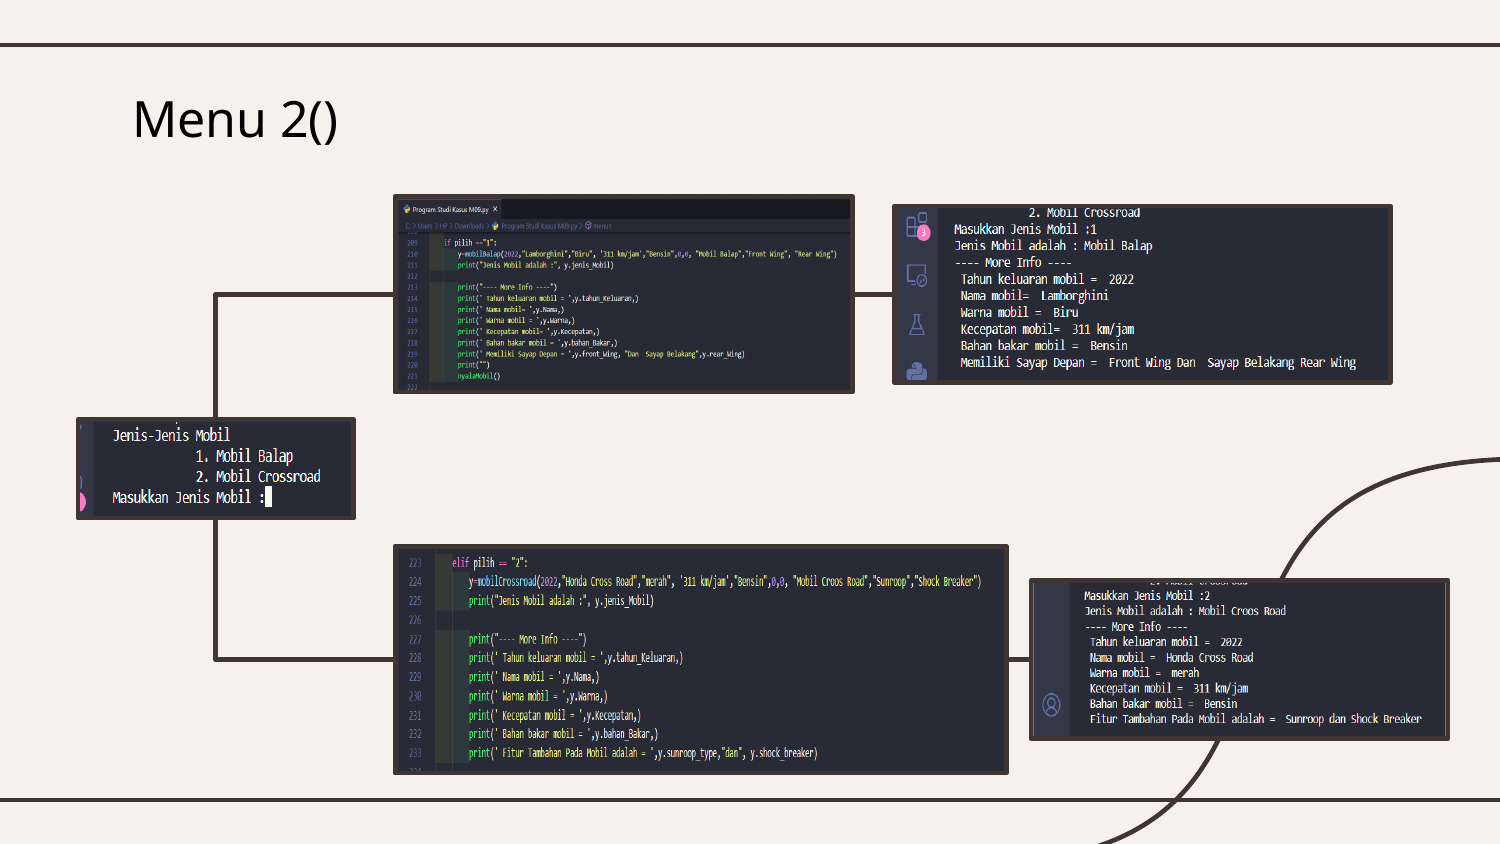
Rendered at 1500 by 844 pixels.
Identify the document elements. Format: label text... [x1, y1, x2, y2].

picture [396, 548, 1005, 771]
picture [396, 198, 851, 390]
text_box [234, 496, 379, 679]
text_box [242, 267, 371, 449]
picture [1033, 582, 1446, 737]
picture [896, 208, 1389, 381]
title Menu 2() [116, 72, 1049, 167]
picture [79, 421, 352, 517]
